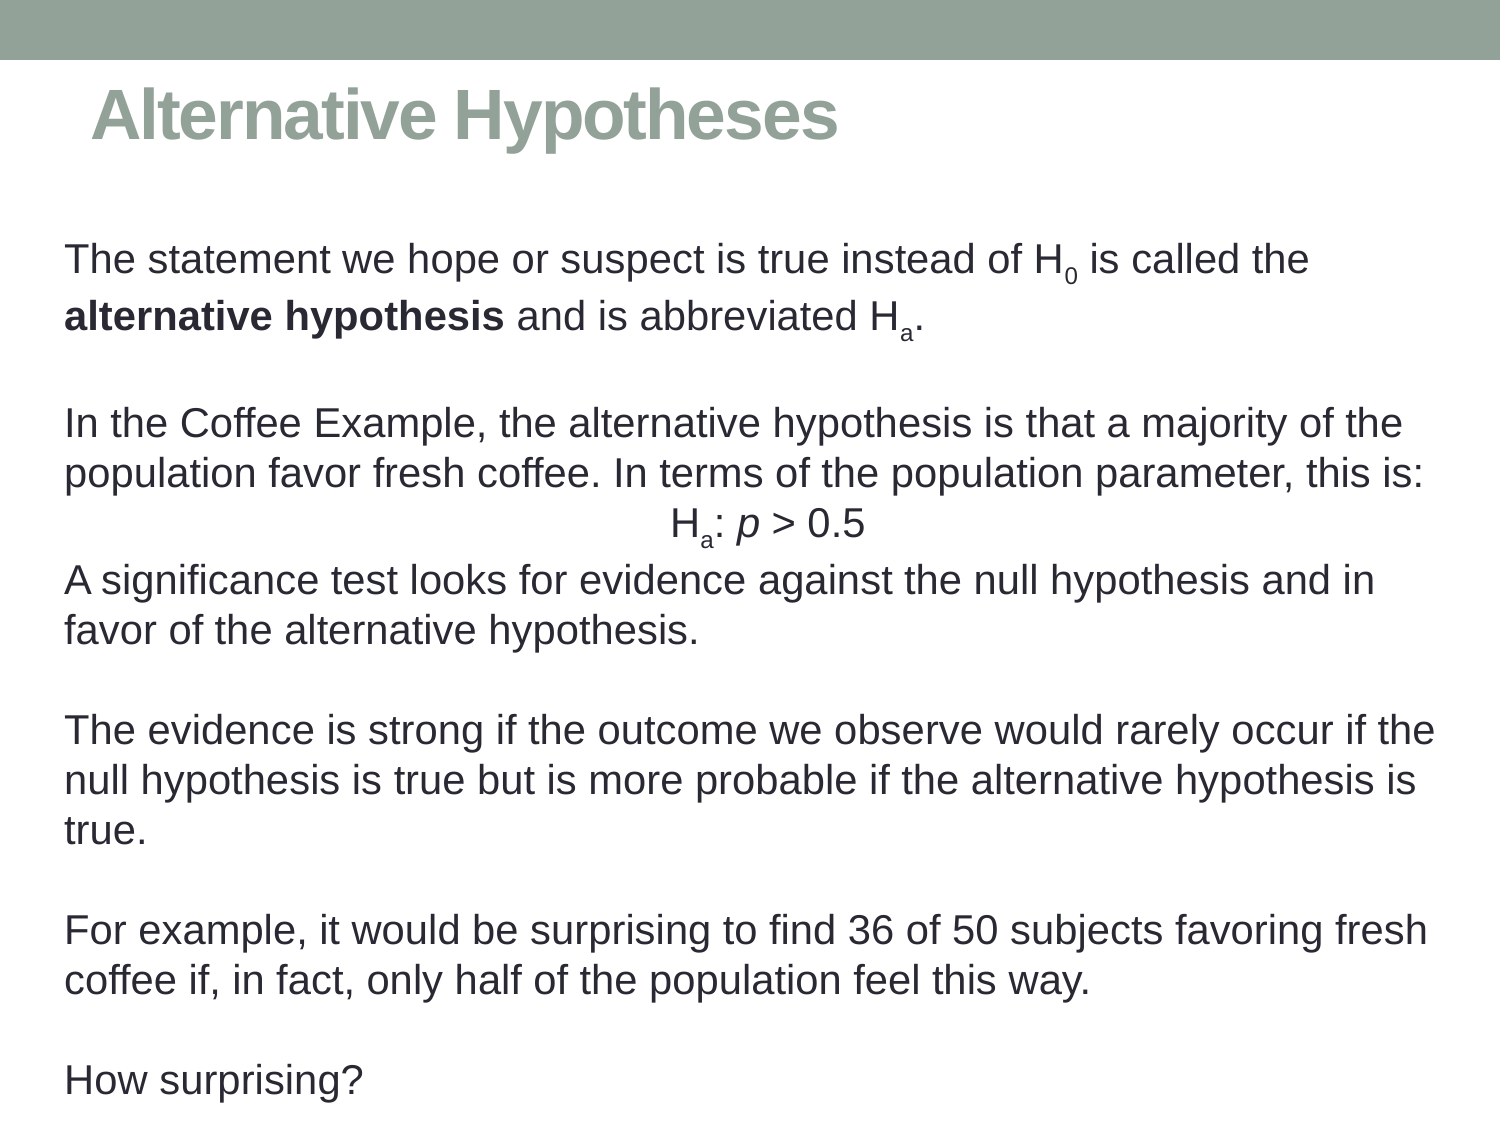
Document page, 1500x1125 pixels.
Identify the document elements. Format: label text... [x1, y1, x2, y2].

text_box The statement we hope or suspect is true instead of H0 is called the alternative hypothesis and is abbreviated Ha. In the Coffee Example, the alternative hypothesis is that a majority of the population favor fresh coffee. In terms of the population parameter, this is: Ha: p > 0.5 A significance test looks for evidence against the null hypothesis and in favor of the alternative hypothesis. The evidence is strong if the outcome we observe would rarely occur if the null hypothesis is true but is more probable if the alternative hypothesis is true. For example, it would be surprising to find 36 of 50 subjects favoring fresh coffee if, in fact, only half of the population feel this way. How surprising? [49, 224, 1487, 1125]
title Alternative Hypotheses [75, 60, 1425, 224]
